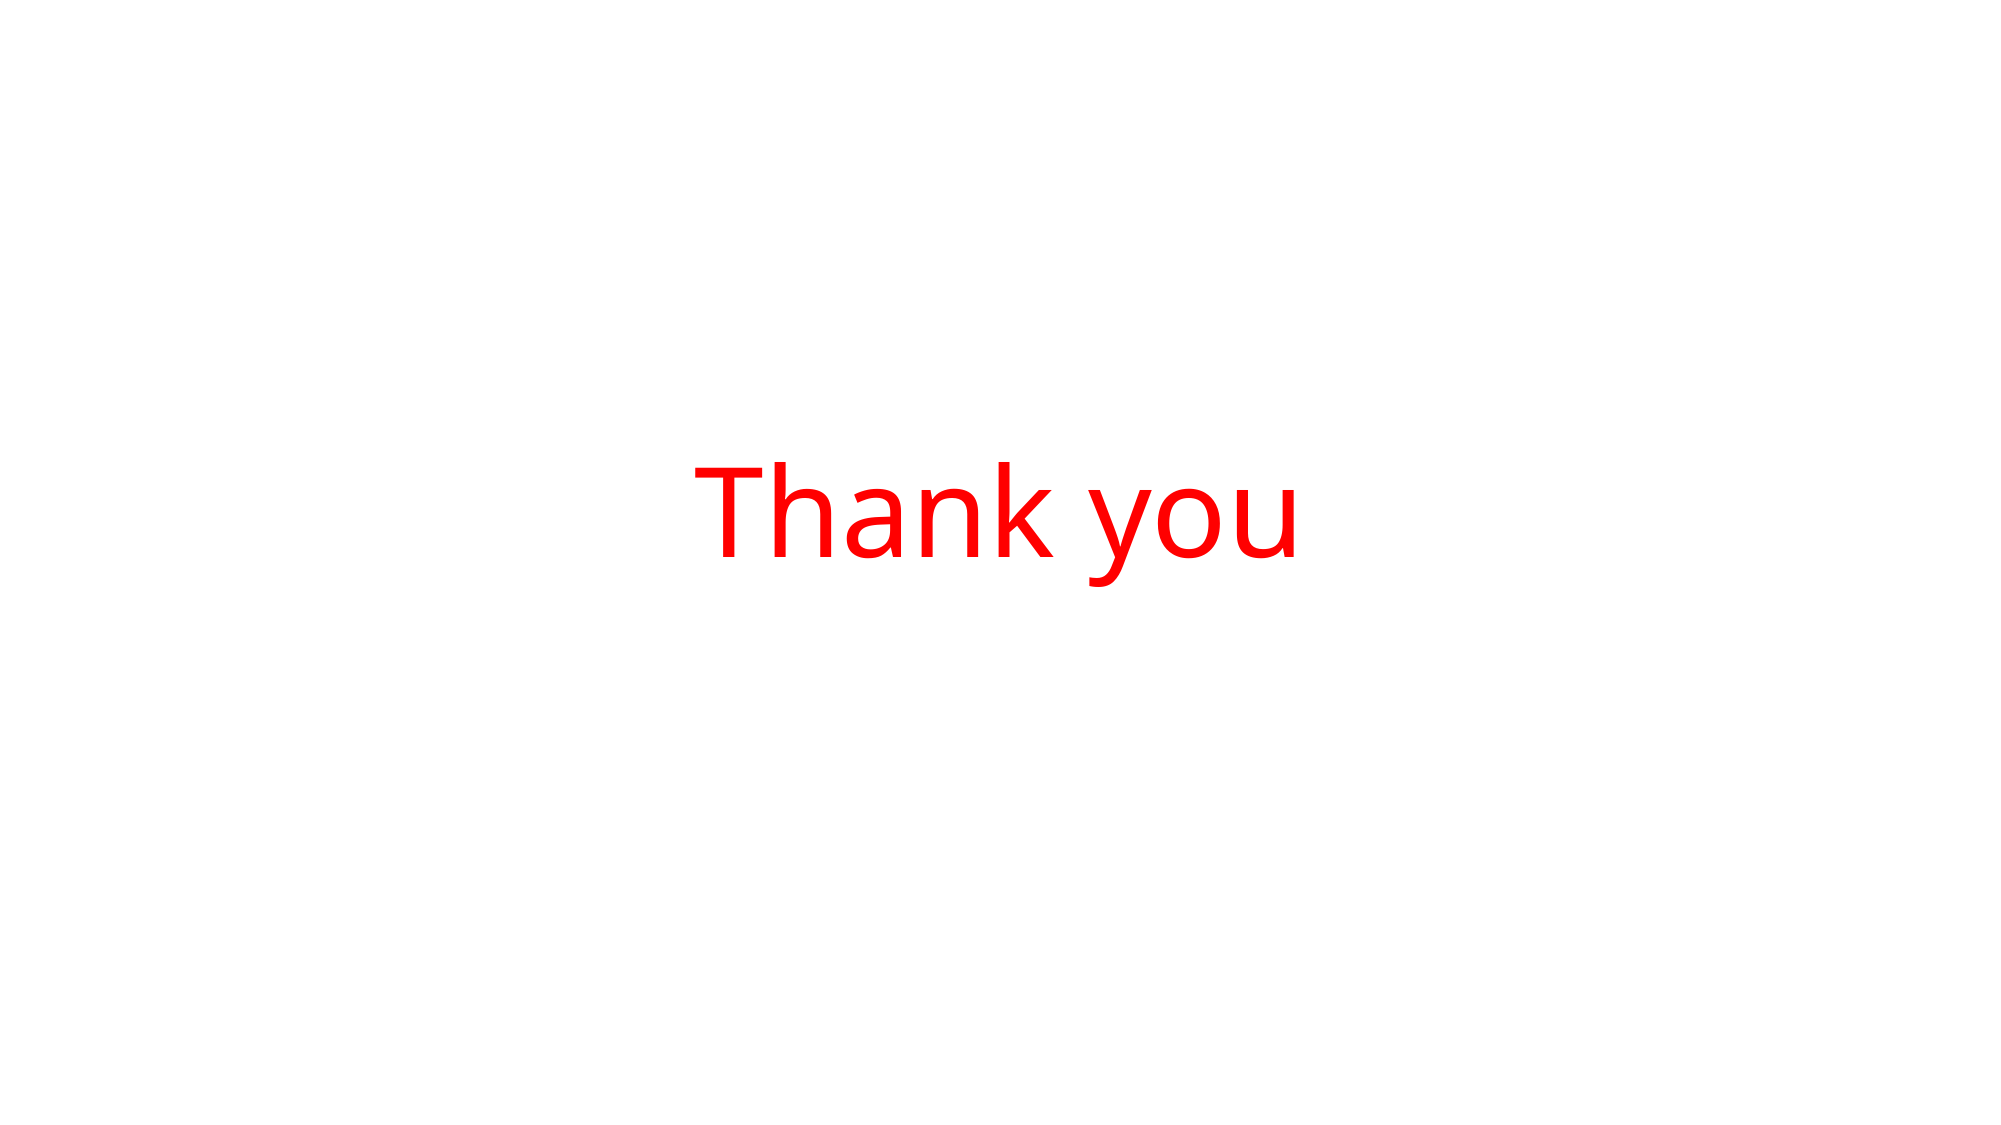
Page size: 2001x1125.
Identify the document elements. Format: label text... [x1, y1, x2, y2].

title Thank you [137, 407, 1863, 626]
